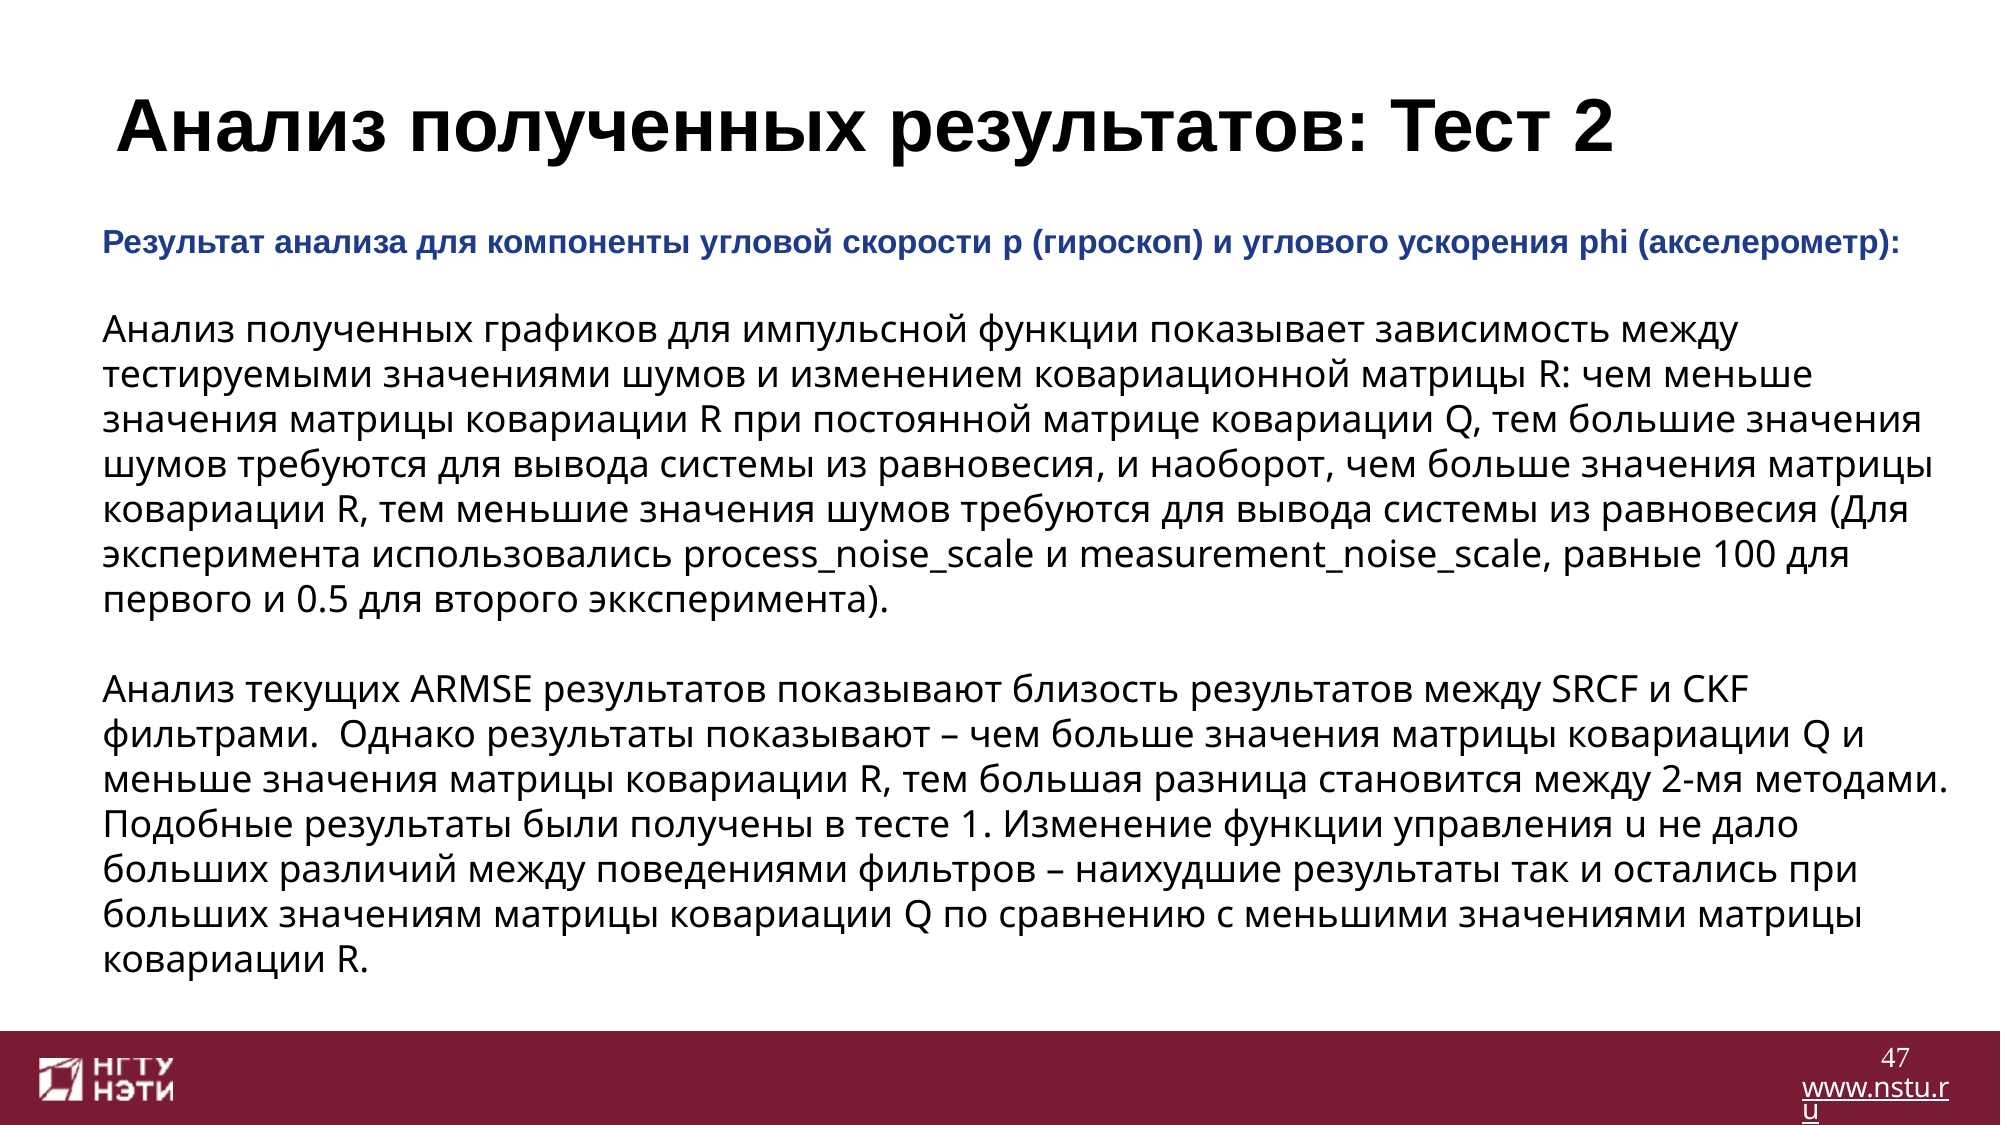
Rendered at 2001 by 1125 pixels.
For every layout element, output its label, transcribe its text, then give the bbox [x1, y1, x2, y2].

picture [39, 1058, 173, 1101]
text_box www.nstu.ru [1799, 1074, 1959, 1108]
text_box Результат анализа для компоненты угловой скорости p (гироскоп) и углового ускорения phi (акселерометр): Анализ полученных графиков для импульсной функции показывает зависимость между тестируемыми значениями шумов и изменением ковариационной матрицы R: чем меньше значения матрицы ковариации R при постоянной матрице ковариации Q, тем большие значения шумов требуются для вывода системы из равновесия, и наоборот, чем больше значения матрицы ковариации R, тем меньшие значения шумов требуются для вывода системы из равновесия (Для эксперимента использовались process_noise_scale и measurement_noise_scale, равные 100 для первого и 0.5 для второго экксперимента). Анализ текущих ARMSE результатов показывают близость результатов между SRCF и CKF фильтрами. Однако результаты показывают – чем больше значения матрицы ковариации Q и меньше значения матрицы ковариации R, тем большая разница становится между 2-мя методами. Подобные результаты были получены в тесте 1. Изменение функции управления u не дало больших различий между поведениями фильтров – наихудшие результаты так и остались при больших значениям матрицы ковариации Q по сравнению с меньшими значениями матрицы ковариации R. [87, 212, 1975, 1033]
slide_number 47 [1449, 1038, 1910, 1084]
title Анализ полученных результатов: Тест 2 [113, 40, 1736, 212]
